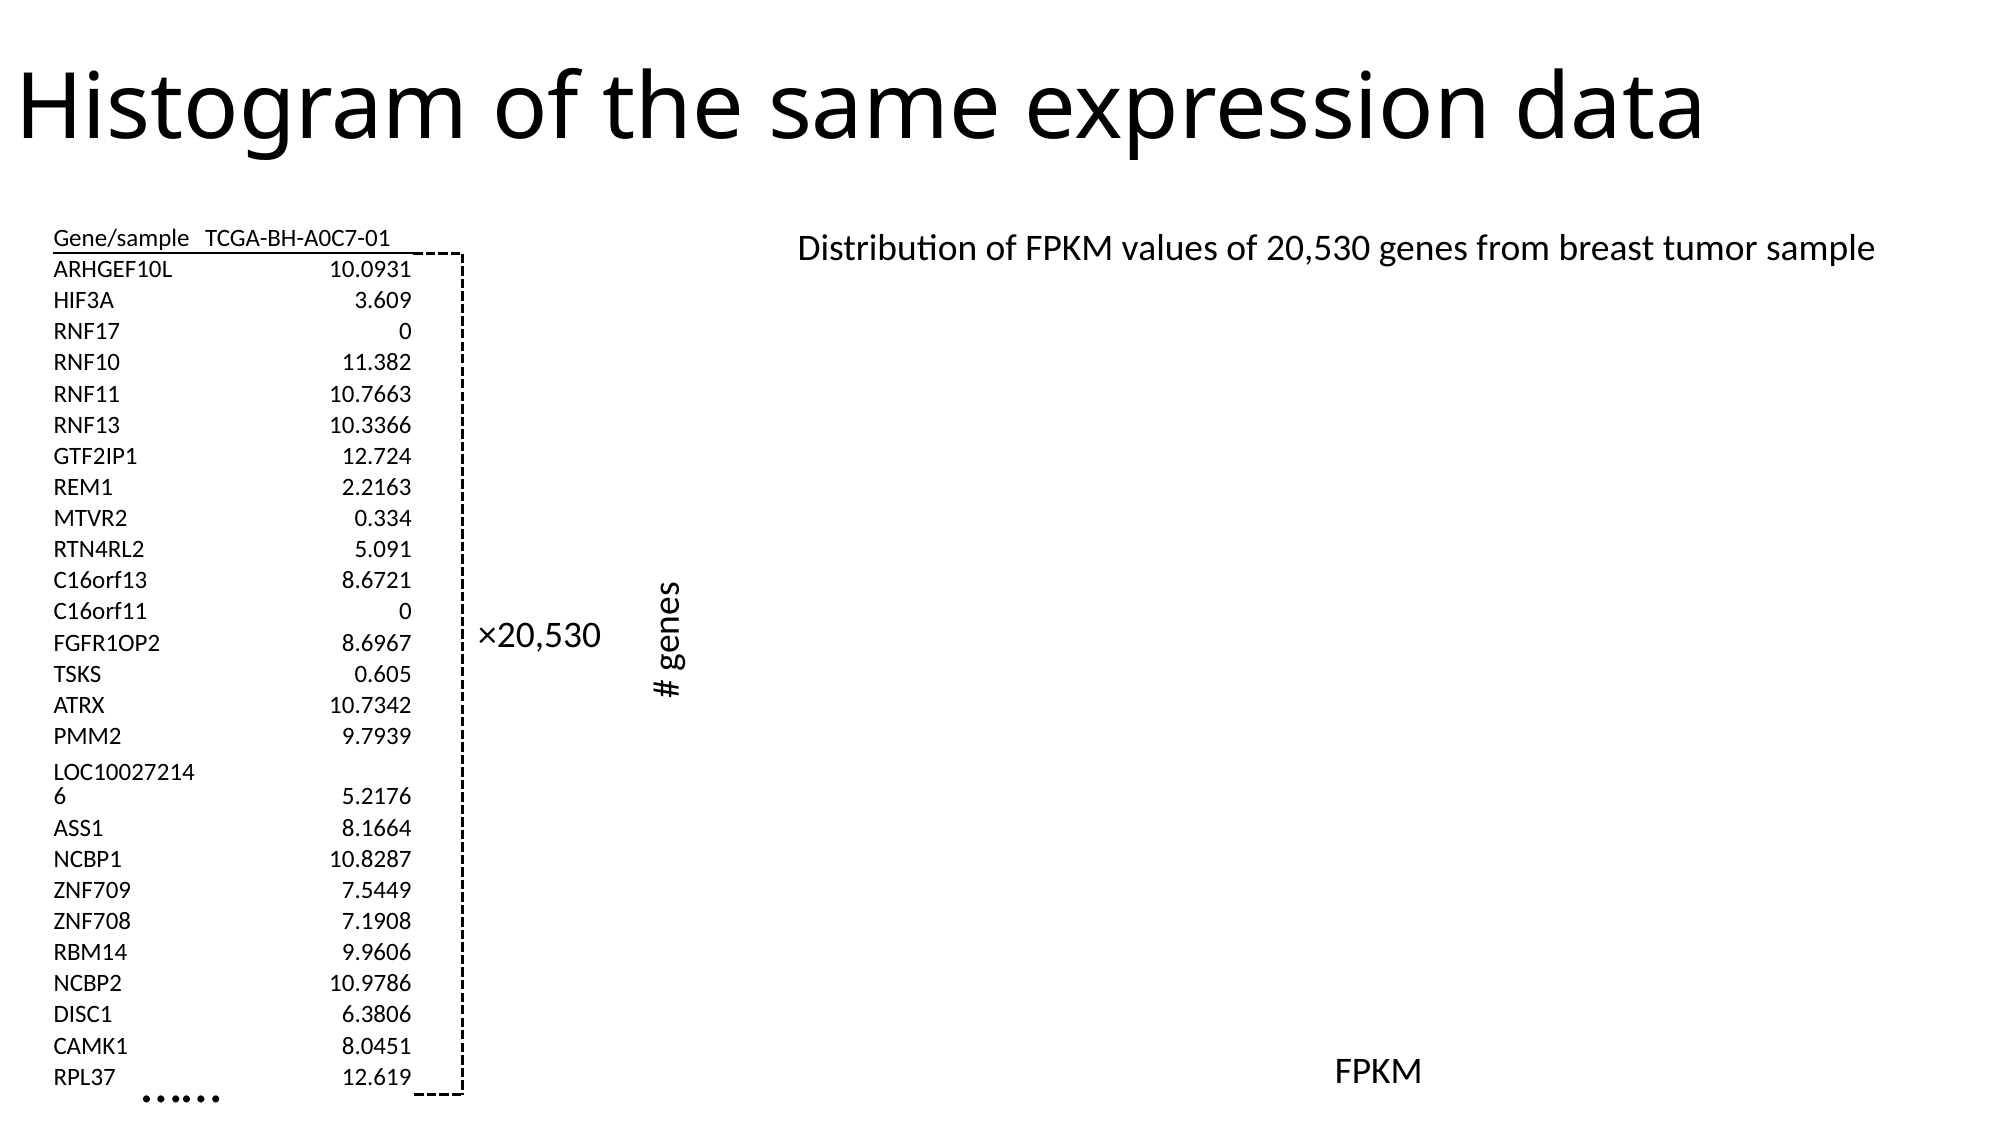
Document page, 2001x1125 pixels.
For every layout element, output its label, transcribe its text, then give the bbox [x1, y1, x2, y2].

table_cell 3.609 [204, 284, 413, 315]
table_cell ASS1 [53, 811, 204, 842]
table_cell 8.1664 [204, 811, 413, 842]
table_cell 5.2176 [204, 751, 413, 811]
table_cell 0 [204, 595, 413, 626]
table_cell PMM2 [53, 719, 204, 751]
table_cell TSKS [53, 657, 204, 688]
text_box Distribution of FPKM values of 20,530 genes from breast tumor sample [782, 215, 1947, 276]
table_cell 0 [204, 315, 413, 346]
table_cell ARHGEF10L [53, 254, 204, 284]
table_cell ZNF708 [53, 905, 204, 936]
table_cell HIF3A [53, 284, 204, 315]
text_box ×20,530 [464, 602, 617, 663]
table_cell 12.724 [204, 439, 413, 470]
table_cell RNF10 [53, 346, 204, 377]
table_cell 7.5449 [204, 874, 413, 905]
table_cell 10.9786 [204, 967, 413, 998]
table_cell CAMK1 [53, 1029, 204, 1060]
table_cell RBM14 [53, 936, 204, 967]
table_cell 0.605 [204, 657, 413, 688]
table_cell 10.7342 [204, 688, 413, 719]
table_cell ZNF709 [53, 874, 204, 905]
table_cell RNF17 [53, 315, 204, 346]
table_cell GTF2IP1 [53, 439, 204, 470]
table_cell 2.2163 [204, 470, 413, 502]
table_cell C16orf11 [53, 595, 204, 626]
table_cell 6.3806 [204, 998, 413, 1029]
table_cell 11.382 [204, 346, 413, 377]
table_cell MTVR2 [53, 502, 204, 533]
table_cell 9.7939 [204, 719, 413, 751]
table_cell DISC1 [53, 998, 204, 1029]
table_cell 10.3366 [204, 408, 413, 439]
text_box # genes [634, 561, 694, 714]
table_cell 12.619 [240, 1060, 413, 1091]
table_cell 8.0451 [204, 1029, 413, 1060]
table_cell 10.8287 [204, 842, 413, 874]
table_cell LOC100272146 [53, 751, 204, 811]
table_cell 0.334 [204, 502, 413, 533]
table_cell 8.6721 [204, 564, 413, 595]
table_cell 9.9606 [204, 936, 413, 967]
table_cell 10.7663 [204, 377, 413, 408]
table_cell ATRX [53, 688, 204, 719]
table_header TCGA-BH-A0C7-01 [204, 195, 413, 252]
table_cell RNF13 [53, 408, 204, 439]
table_cell RNF11 [53, 377, 204, 408]
table_cell 5.091 [204, 533, 413, 564]
title Histogram of the same expression data [0, 0, 2000, 218]
table_cell RPL37 [53, 1060, 126, 1091]
table_cell 10.0931 [204, 254, 413, 284]
text_box FPKM [1320, 1038, 1441, 1099]
table_cell NCBP1 [53, 842, 204, 874]
table_cell 7.1908 [204, 905, 413, 936]
table_cell C16orf13 [53, 564, 204, 595]
table_cell 8.6967 [204, 626, 413, 657]
table_cell NCBP2 [53, 967, 204, 998]
table_cell FGFR1OP2 [53, 626, 204, 657]
table_header Gene/sample [53, 195, 204, 252]
table_cell RTN4RL2 [53, 533, 204, 564]
text_box …… [126, 1037, 240, 1122]
table_cell REM1 [53, 470, 204, 502]
